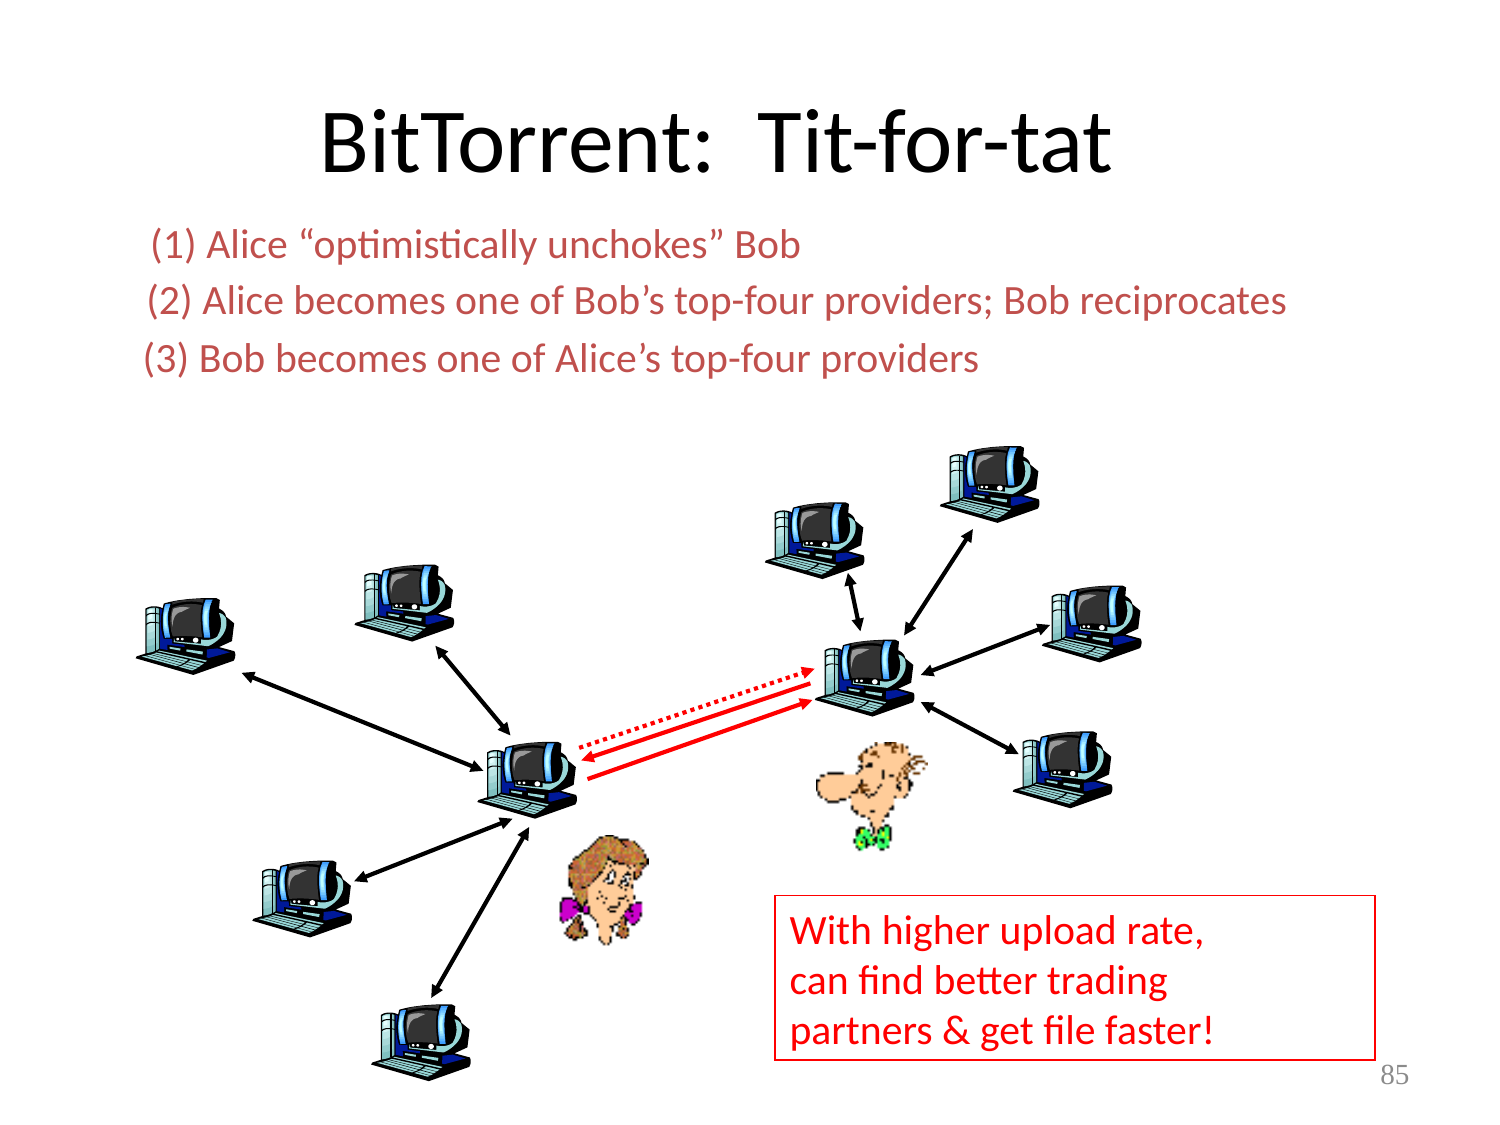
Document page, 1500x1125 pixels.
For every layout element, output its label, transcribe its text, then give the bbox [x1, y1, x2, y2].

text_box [764, 501, 867, 580]
text_box (1) Alice “optimistically unchokes” Bob [150, 216, 802, 267]
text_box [814, 638, 917, 717]
text_box [921, 630, 1036, 677]
text_box [358, 827, 492, 883]
text_box [436, 650, 511, 736]
text_box (3) Bob becomes one of Alice’s top-four providers [142, 331, 980, 382]
text_box [431, 827, 530, 998]
title BitTorrent: Tit-for-tat [79, 41, 1355, 230]
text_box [939, 445, 1042, 524]
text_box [354, 563, 456, 642]
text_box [1012, 730, 1115, 809]
text_box [921, 702, 1007, 754]
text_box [477, 740, 579, 819]
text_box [1041, 584, 1144, 663]
text_box (2) Alice becomes one of Bob’s top-four providers; Bob reciprocates [146, 272, 1288, 323]
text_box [370, 1003, 473, 1082]
text_box With higher upload rate, can find better trading partners & get file faster! [774, 895, 1375, 1061]
text_box [587, 698, 809, 780]
text_box [242, 671, 472, 772]
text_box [252, 859, 354, 938]
text_box [583, 683, 809, 763]
picture [555, 835, 649, 950]
text_box [851, 588, 864, 632]
slide_number 85 [1074, 1042, 1425, 1103]
picture [816, 741, 929, 856]
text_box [135, 597, 238, 676]
text_box [904, 531, 973, 636]
text_box [800, 666, 809, 679]
